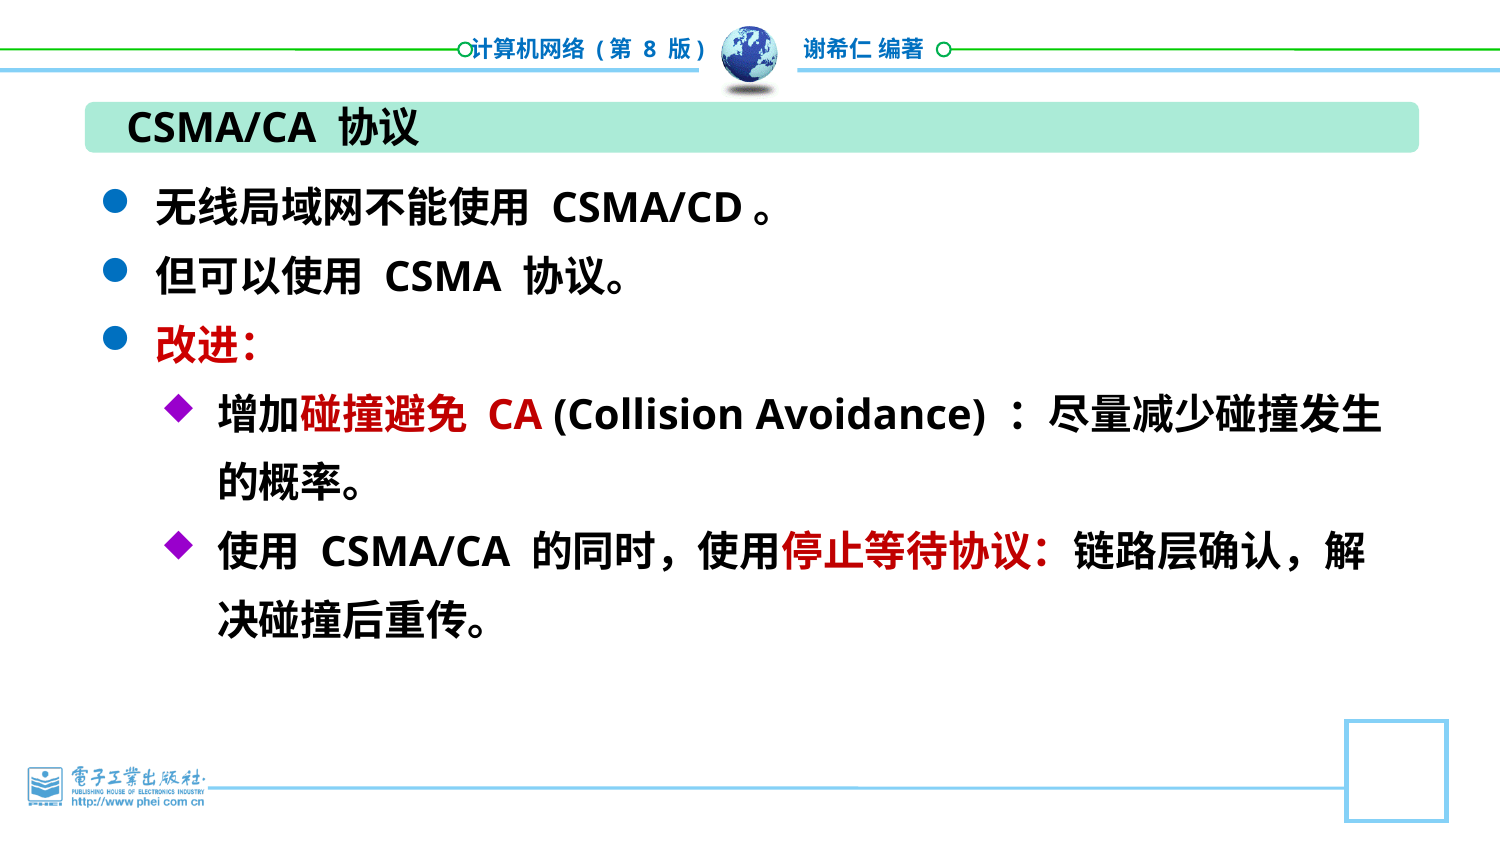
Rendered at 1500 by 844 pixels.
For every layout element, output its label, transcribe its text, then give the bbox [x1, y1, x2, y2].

text_box 无线局域网不能使用 CSMA/CD。 但可以使用 CSMA 协议。 改进： 增加碰撞避免 CA (Collision Avoidance) ：尽量减少碰撞发生的概率。 使用 CSMA/CA 的同时，使用停止等待协议：链路层确认，解决碰撞后重传。 [84, 155, 1420, 652]
picture [23, 764, 208, 809]
text_box CSMA/CA 协议 [111, 93, 446, 155]
picture [719, 24, 780, 100]
text_box [84, 101, 111, 153]
text_box [446, 101, 1420, 153]
